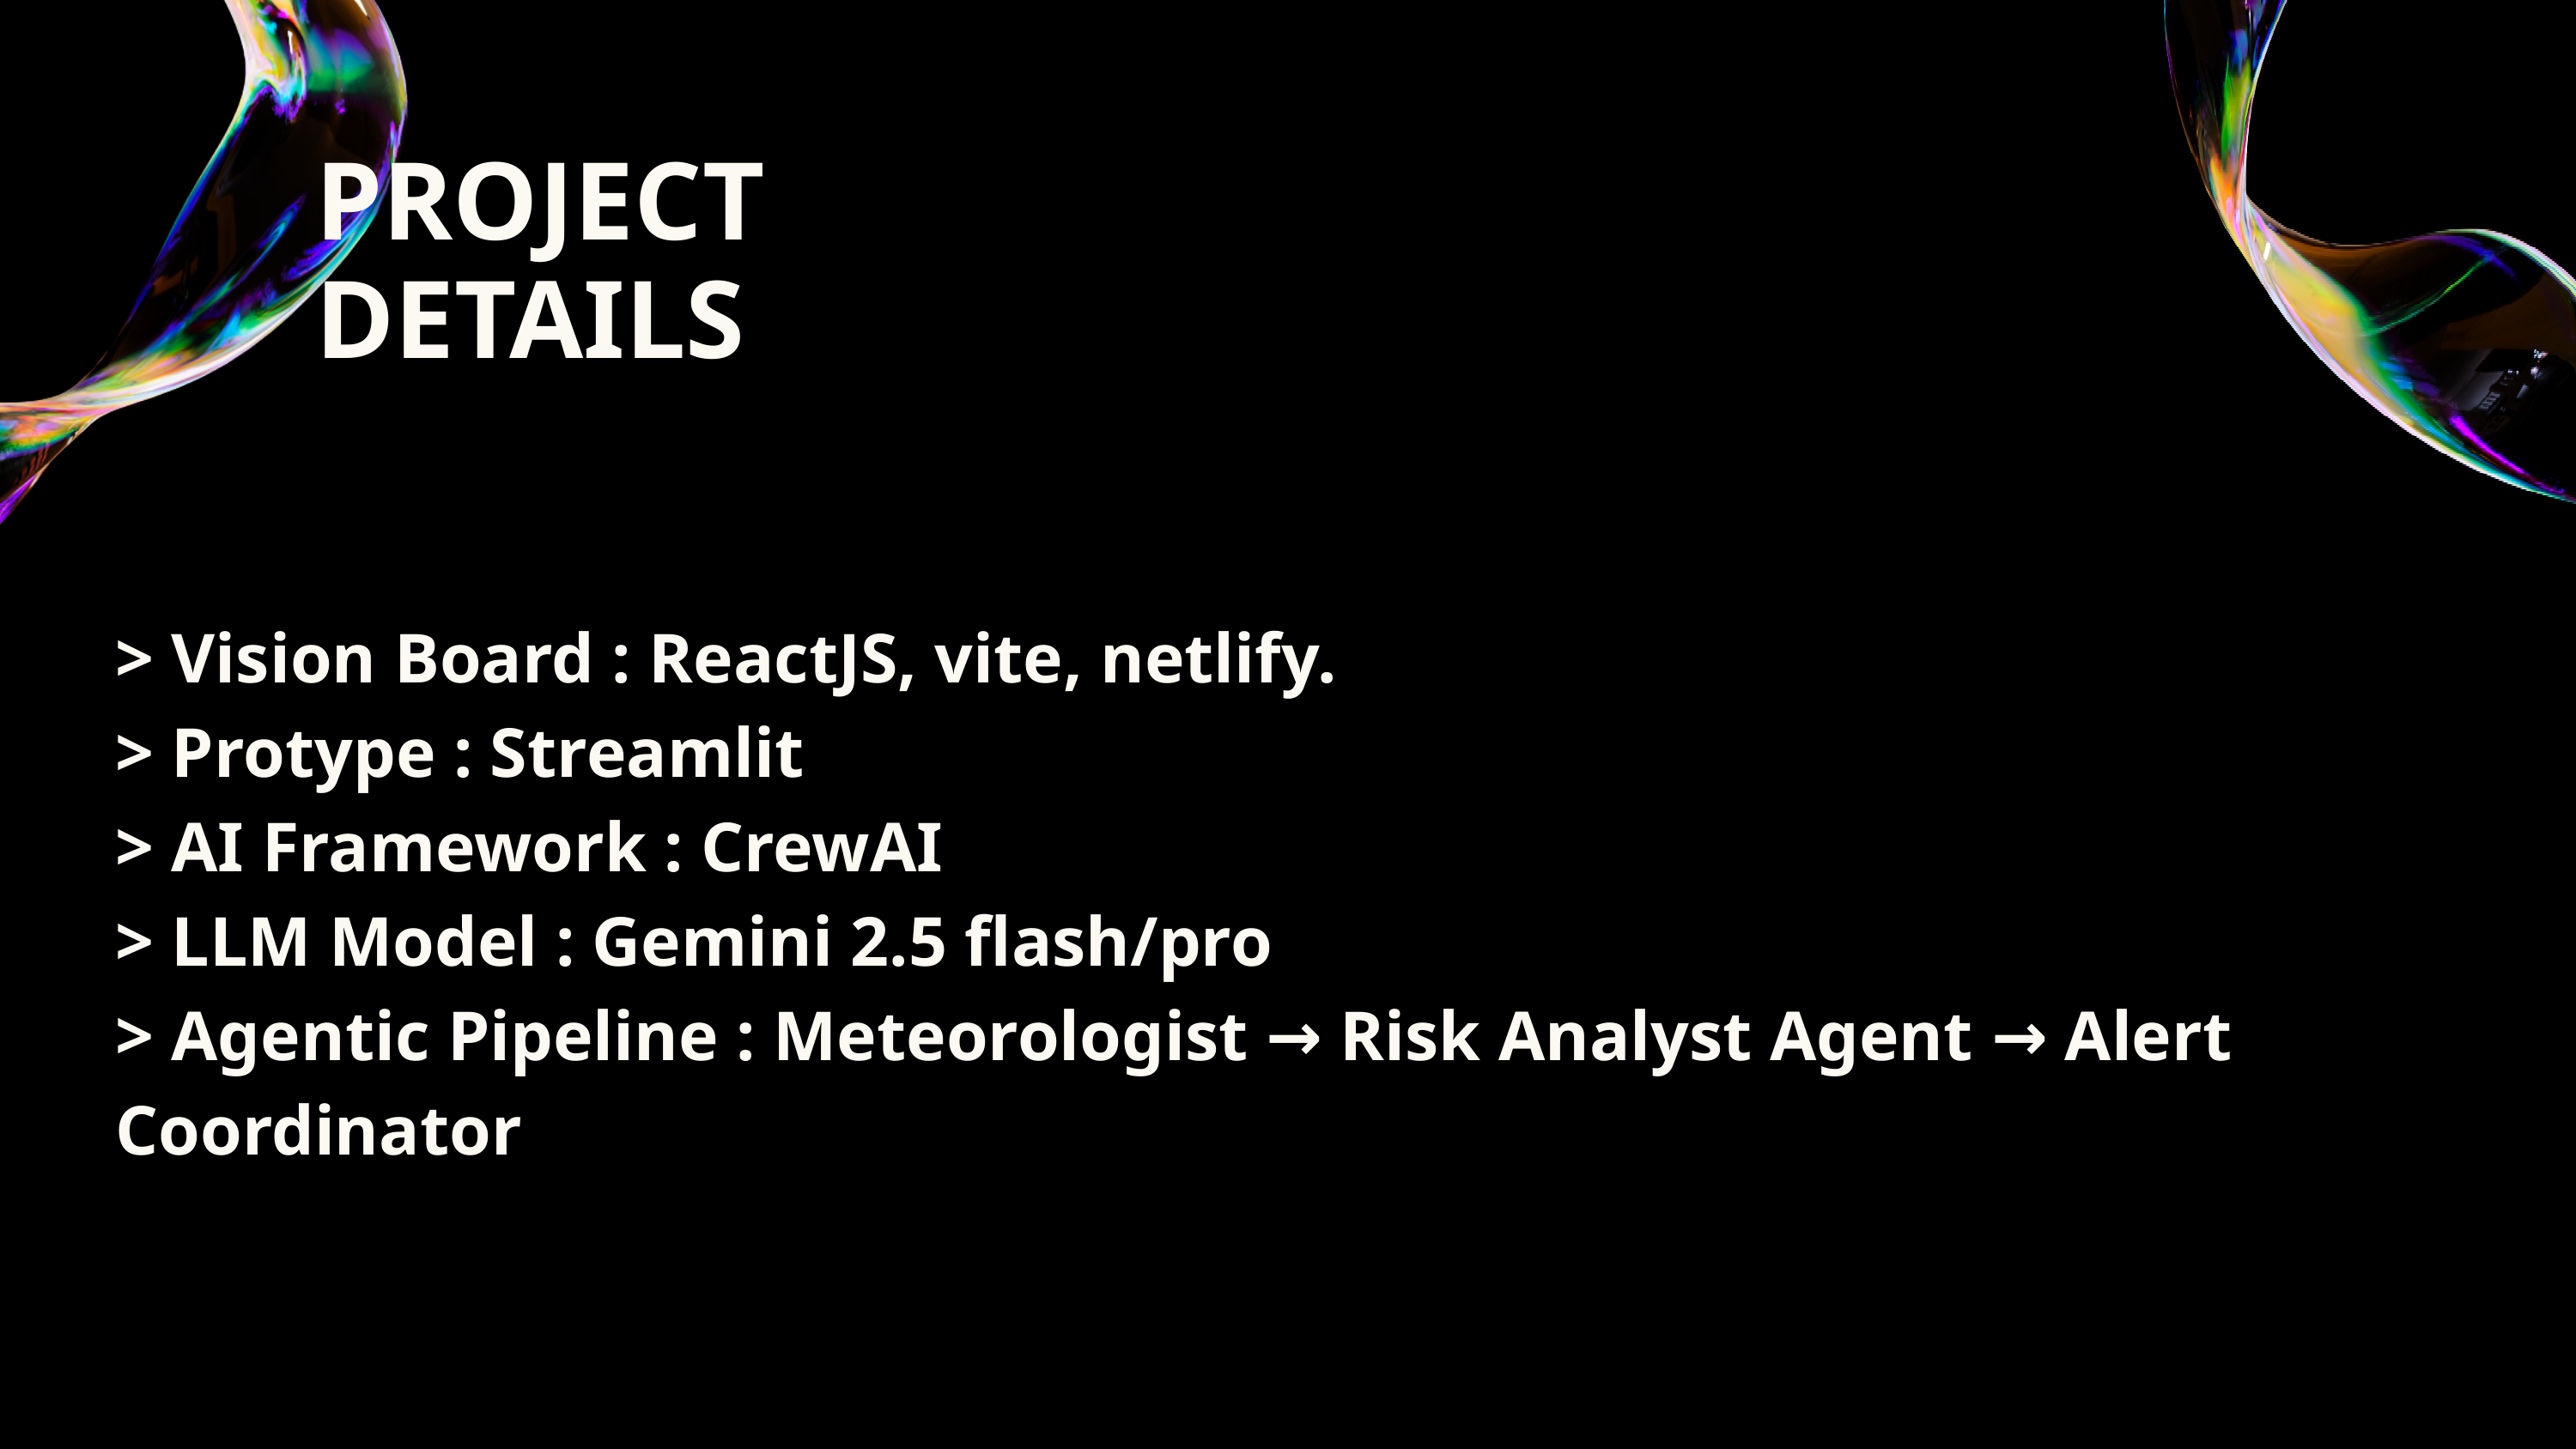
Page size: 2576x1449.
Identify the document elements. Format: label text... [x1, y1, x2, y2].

text_box > Vision Board : ReactJS, vite, netlify. > Protype : Streamlit > AI Framework : CrewAI > LLM Model : Gemini 2.5 flash/pro > Agentic Pipeline : Meteorologist → Risk Analyst Agent → Alert Coordinator [115, 601, 2461, 1169]
text_box [2164, 0, 2576, 793]
text_box [0, 0, 409, 567]
text_box PROJECT DETAILS [315, 143, 1429, 380]
